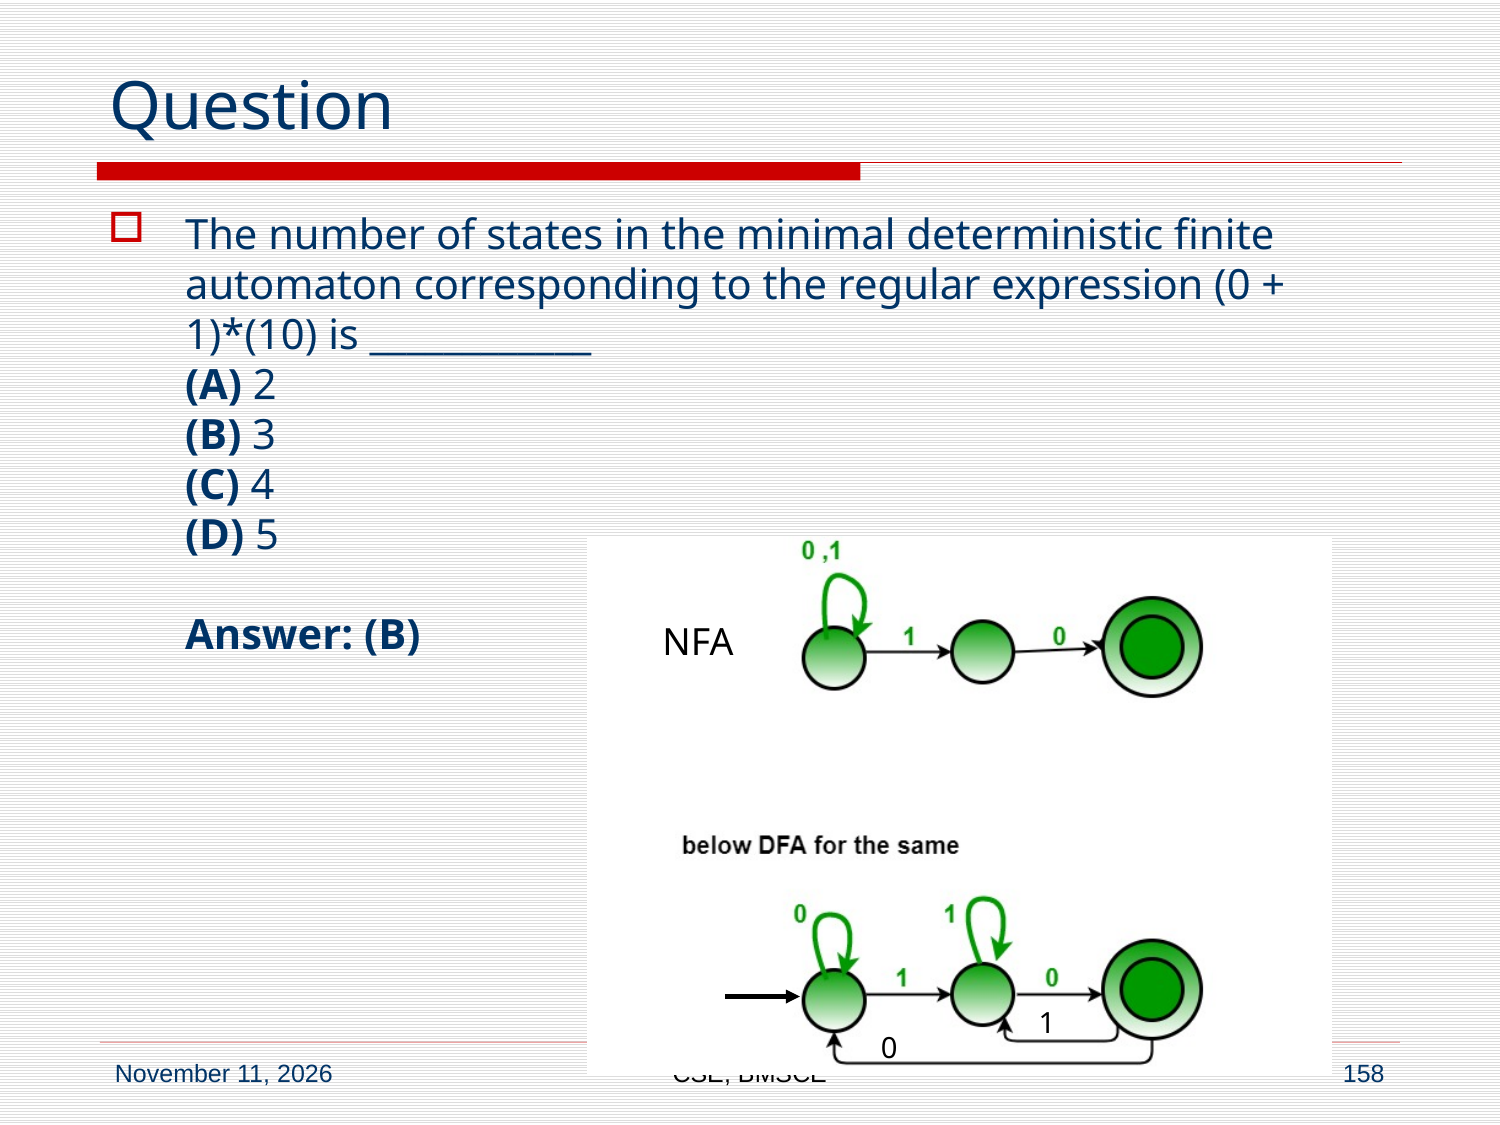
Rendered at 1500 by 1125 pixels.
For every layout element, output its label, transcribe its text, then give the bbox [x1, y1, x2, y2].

footer CSE, BMSCE [512, 1049, 988, 1103]
list The number of states in the minimal deterministic finite automaton corresponding to the regular expression (0 + 1)*(10) is ____________ (A) 2 (B) 3 (C) 4 (D) 5 Answer: (B) [92, 200, 1406, 1025]
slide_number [99, 1049, 426, 1103]
title Question [94, 24, 1407, 150]
slide_number 158 [1074, 1049, 1401, 1103]
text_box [587, 536, 1332, 1076]
